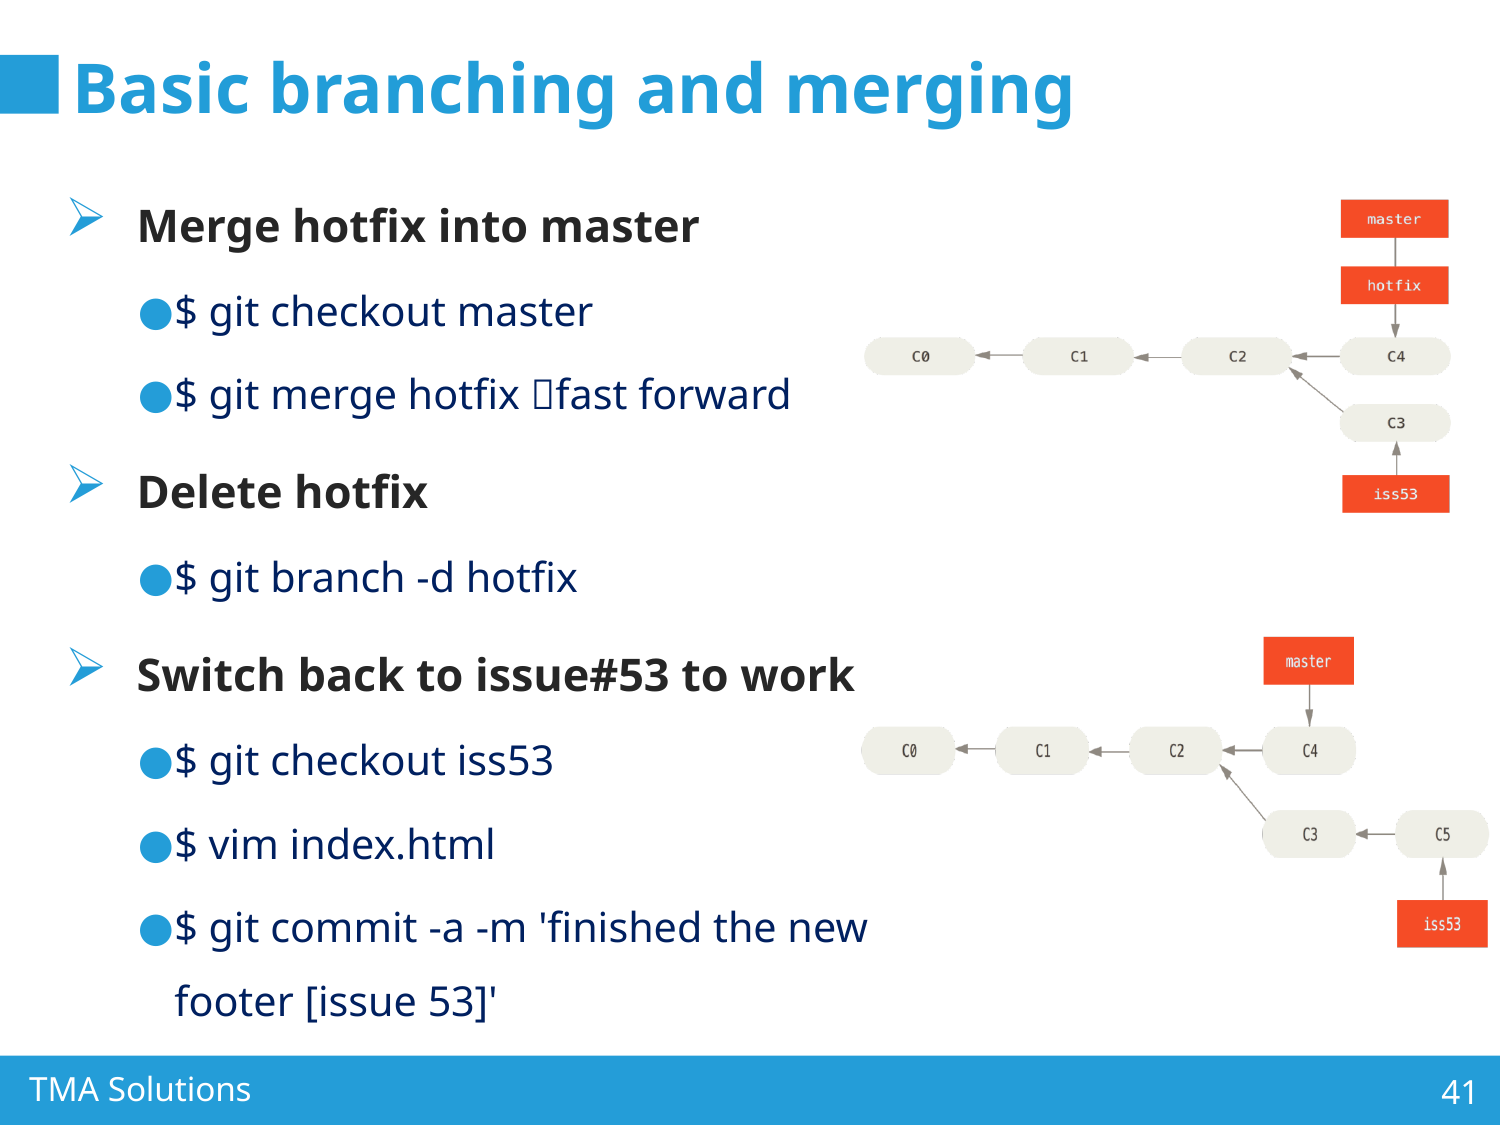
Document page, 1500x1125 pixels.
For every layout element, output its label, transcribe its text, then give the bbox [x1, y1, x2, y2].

picture [849, 187, 1463, 525]
list Merge hotfix into master $ git checkout master $ git merge hotfix fast forward Delete hotfix $ git branch -d hotfix Switch back to issue#53 to work $ git checkout iss53 $ vim index.html $ git commit -a -m 'finished the new footer [issue 53]' [50, 162, 888, 1050]
picture [849, 537, 1500, 963]
title Basic branching and merging [57, 46, 1499, 119]
